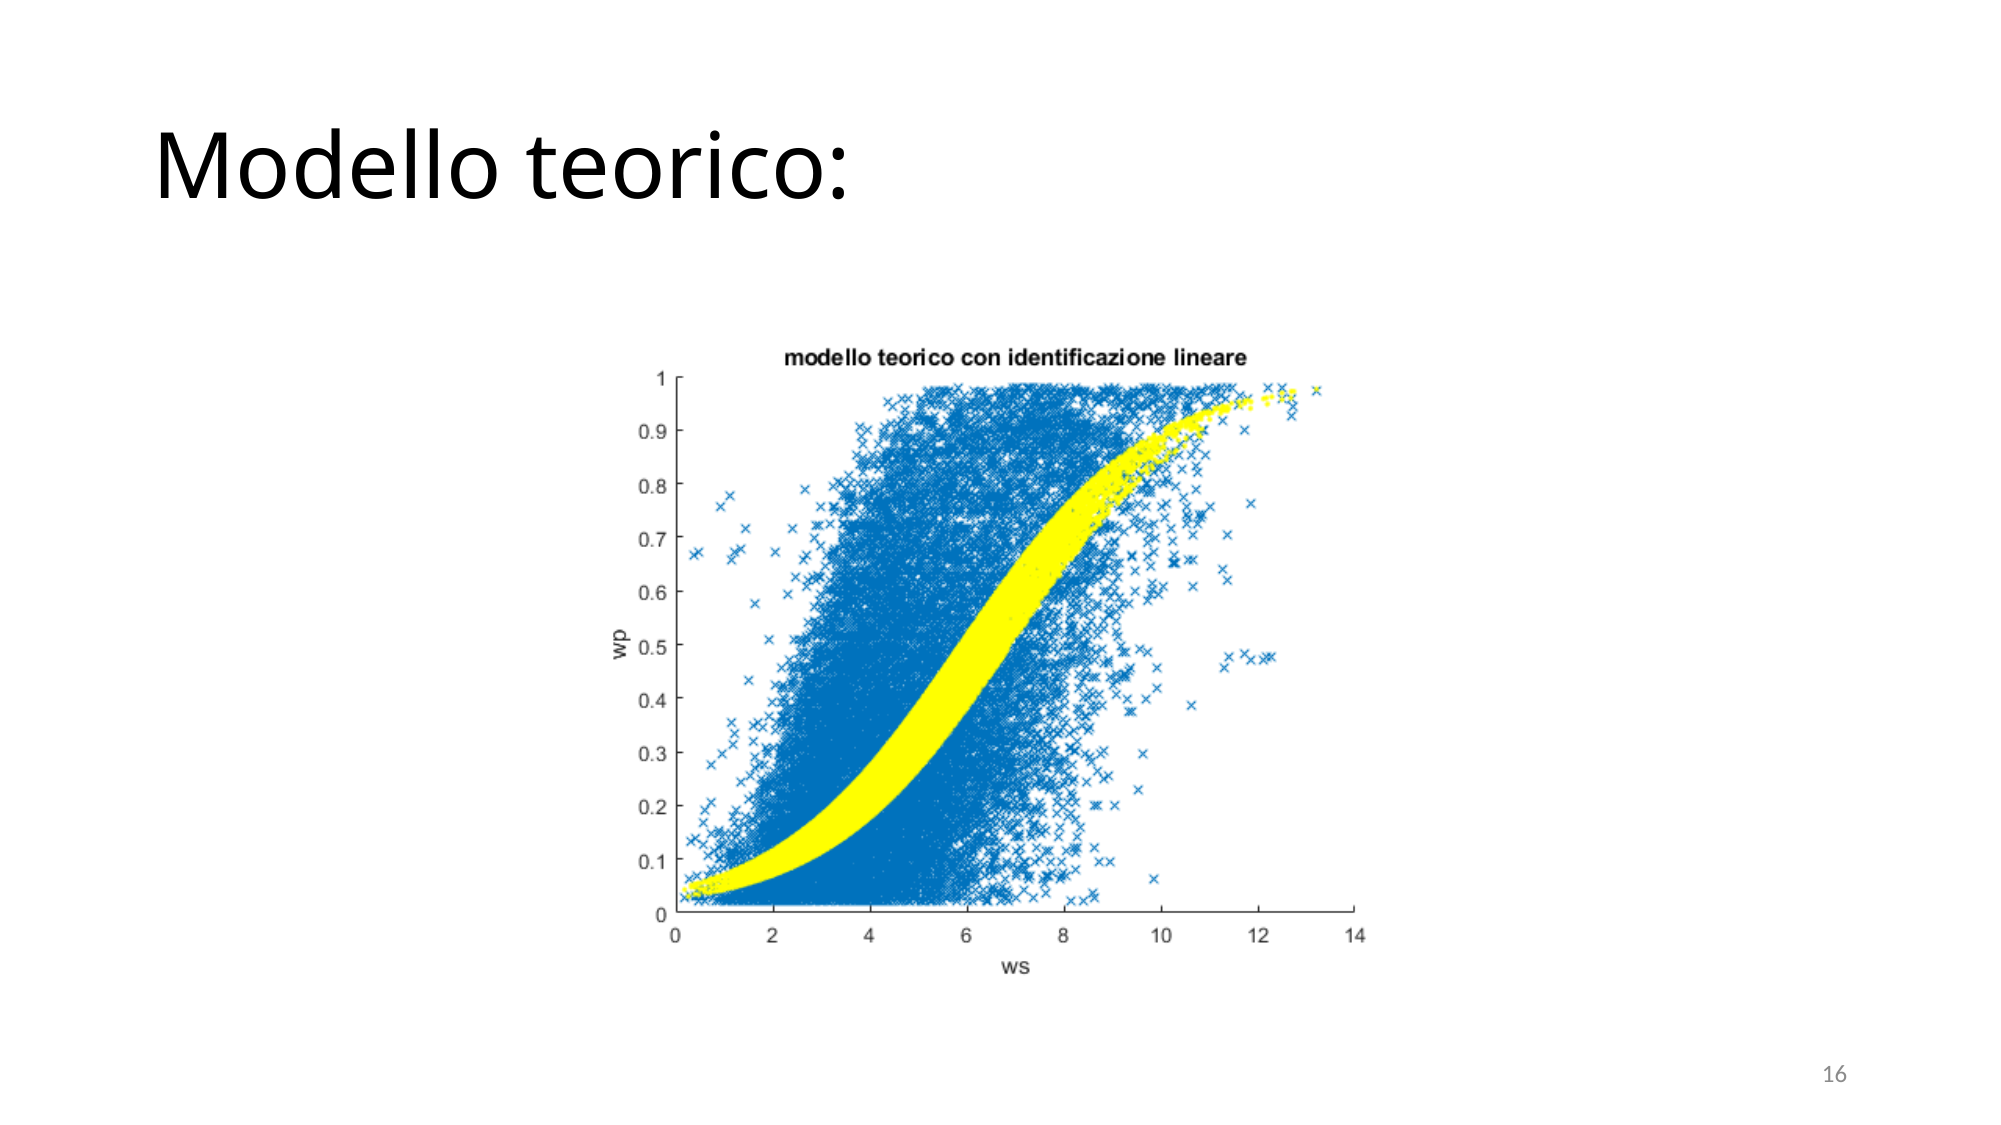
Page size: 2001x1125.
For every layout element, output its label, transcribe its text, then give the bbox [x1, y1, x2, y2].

title Modello teorico: [137, 59, 1863, 278]
slide_number 16 [1412, 1042, 1863, 1103]
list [562, 328, 1438, 985]
